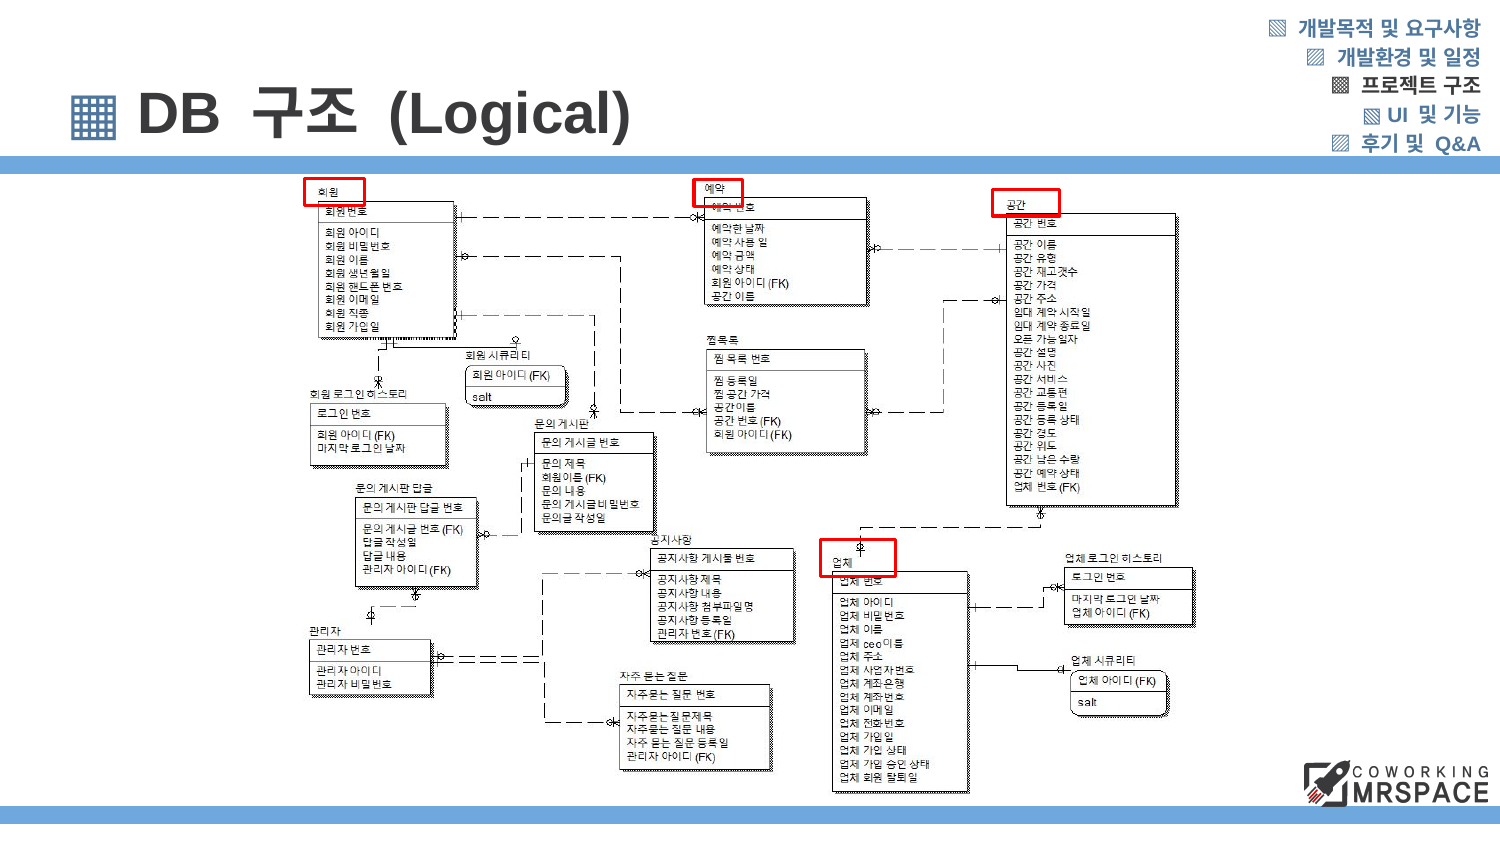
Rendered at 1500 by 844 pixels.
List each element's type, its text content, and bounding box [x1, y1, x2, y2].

title ▦ DB 구조 (Logical) [51, 60, 999, 155]
picture [295, 173, 1205, 760]
text_box [0, 157, 1500, 174]
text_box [0, 760, 1500, 824]
text_box ▧ 개발목적 및 요구사항 ▨ 개발환경 및 일정 ▩ 프로젝트 구조 ▧ UI 및 기능 ▨ 후기 및 Q&A [999, 0, 1497, 167]
